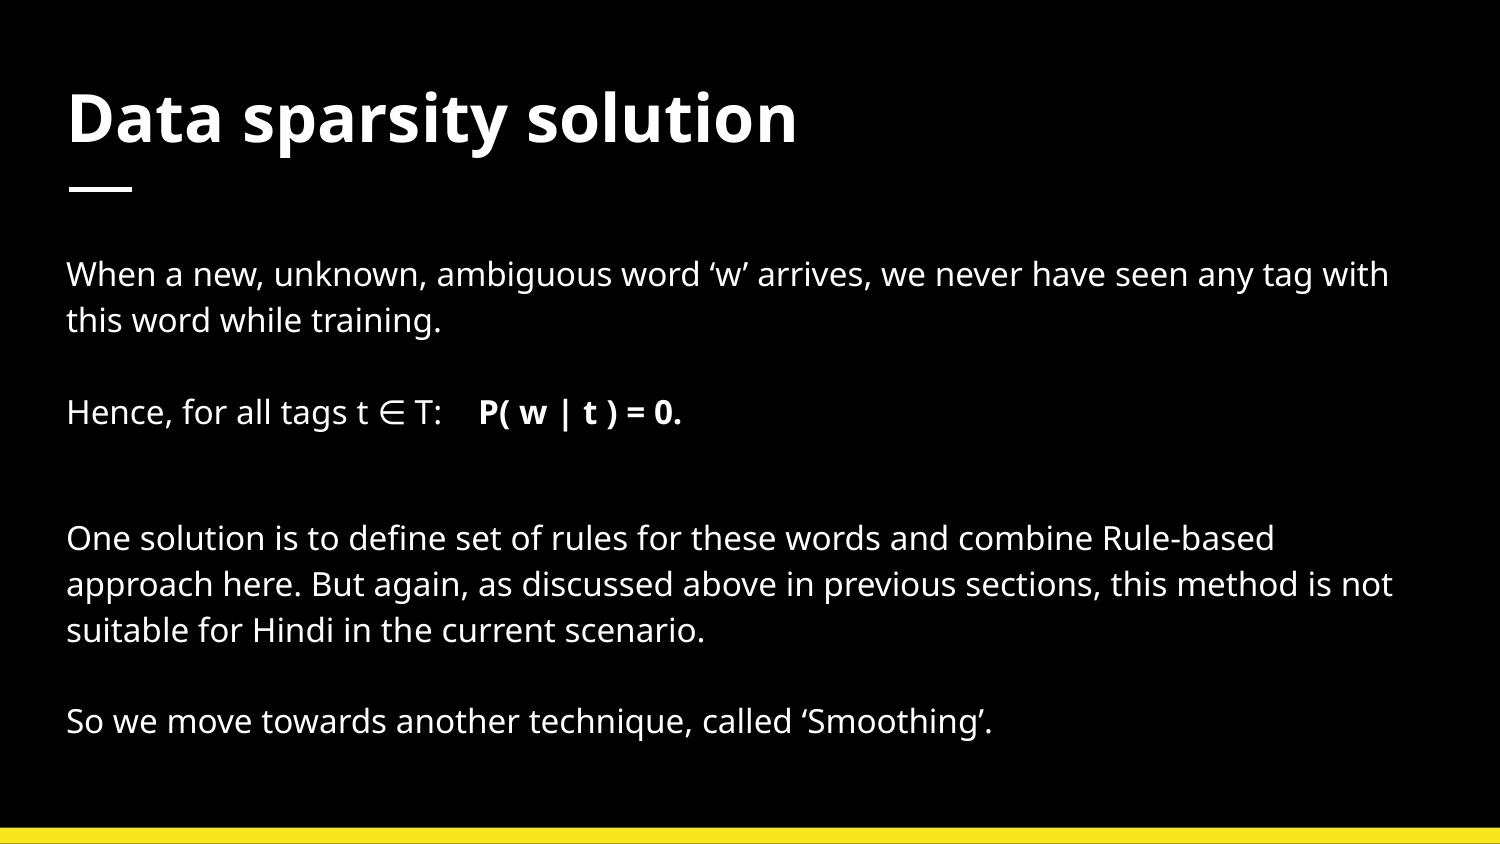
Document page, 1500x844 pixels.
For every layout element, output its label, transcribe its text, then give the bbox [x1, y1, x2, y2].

title Data sparsity solution [51, 61, 1449, 167]
list When a new, unknown, ambiguous word ‘w’ arrives, we never have seen any tag with this word while training. Hence, for all tags t ∈ T: P( w | t ) = 0. One solution is to define set of rules for these words and combine Rule-based approach here. But again, as discussed above in previous sections, this method is not suitable for Hindi in the current scenario. So we move towards another technique, called ‘Smoothing’. [51, 232, 1449, 750]
